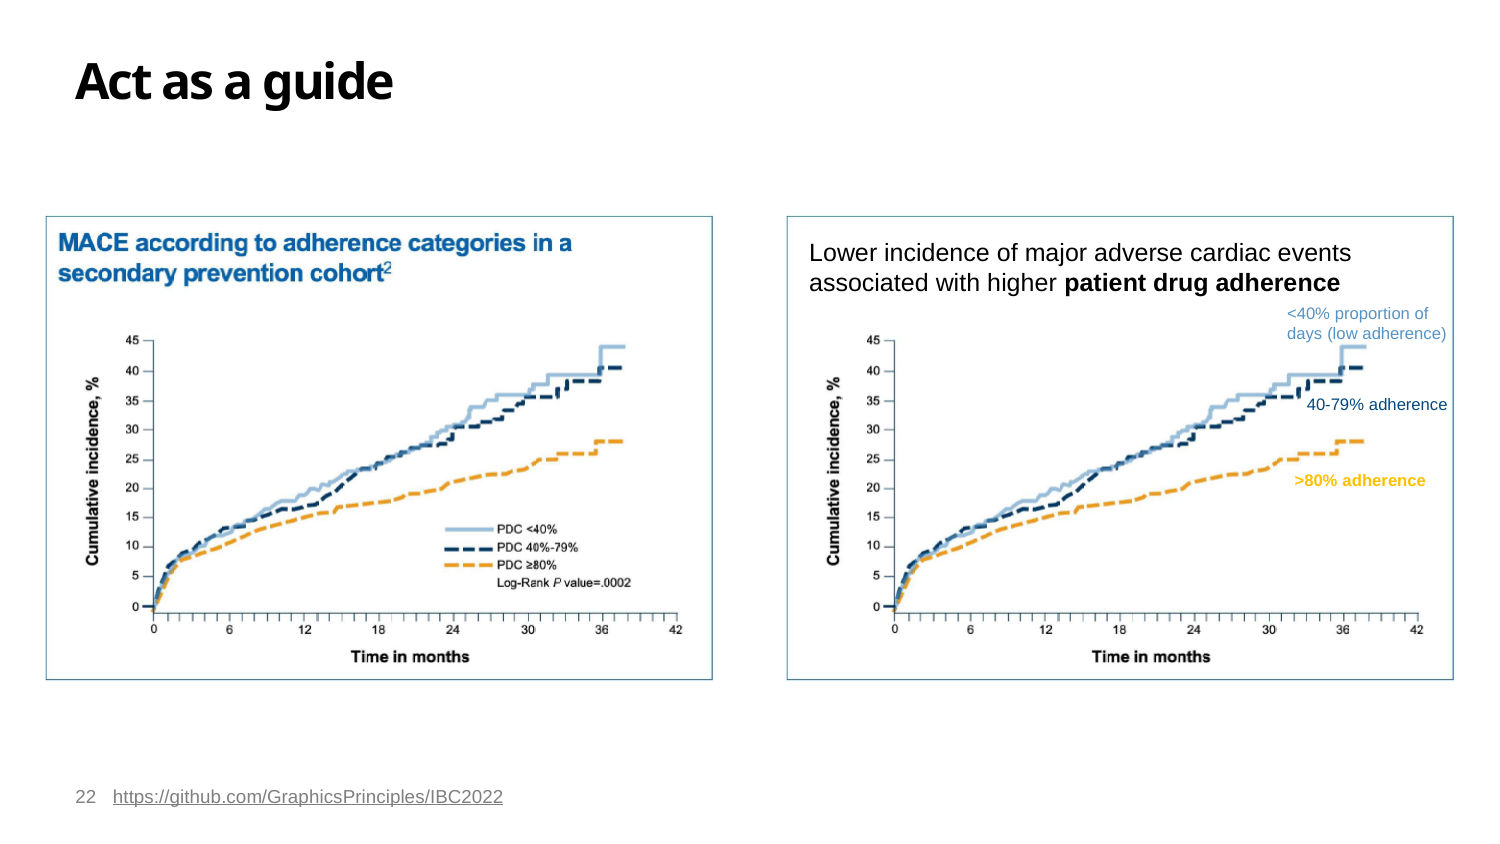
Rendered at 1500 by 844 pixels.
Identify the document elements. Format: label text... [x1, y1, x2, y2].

title Act as a guide [75, 56, 1425, 214]
slide_number 22 [75, 784, 112, 822]
picture [44, 213, 715, 683]
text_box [785, 213, 1500, 683]
footer https://github.com/GraphicsPrinciples/IBC2022 [112, 784, 735, 822]
